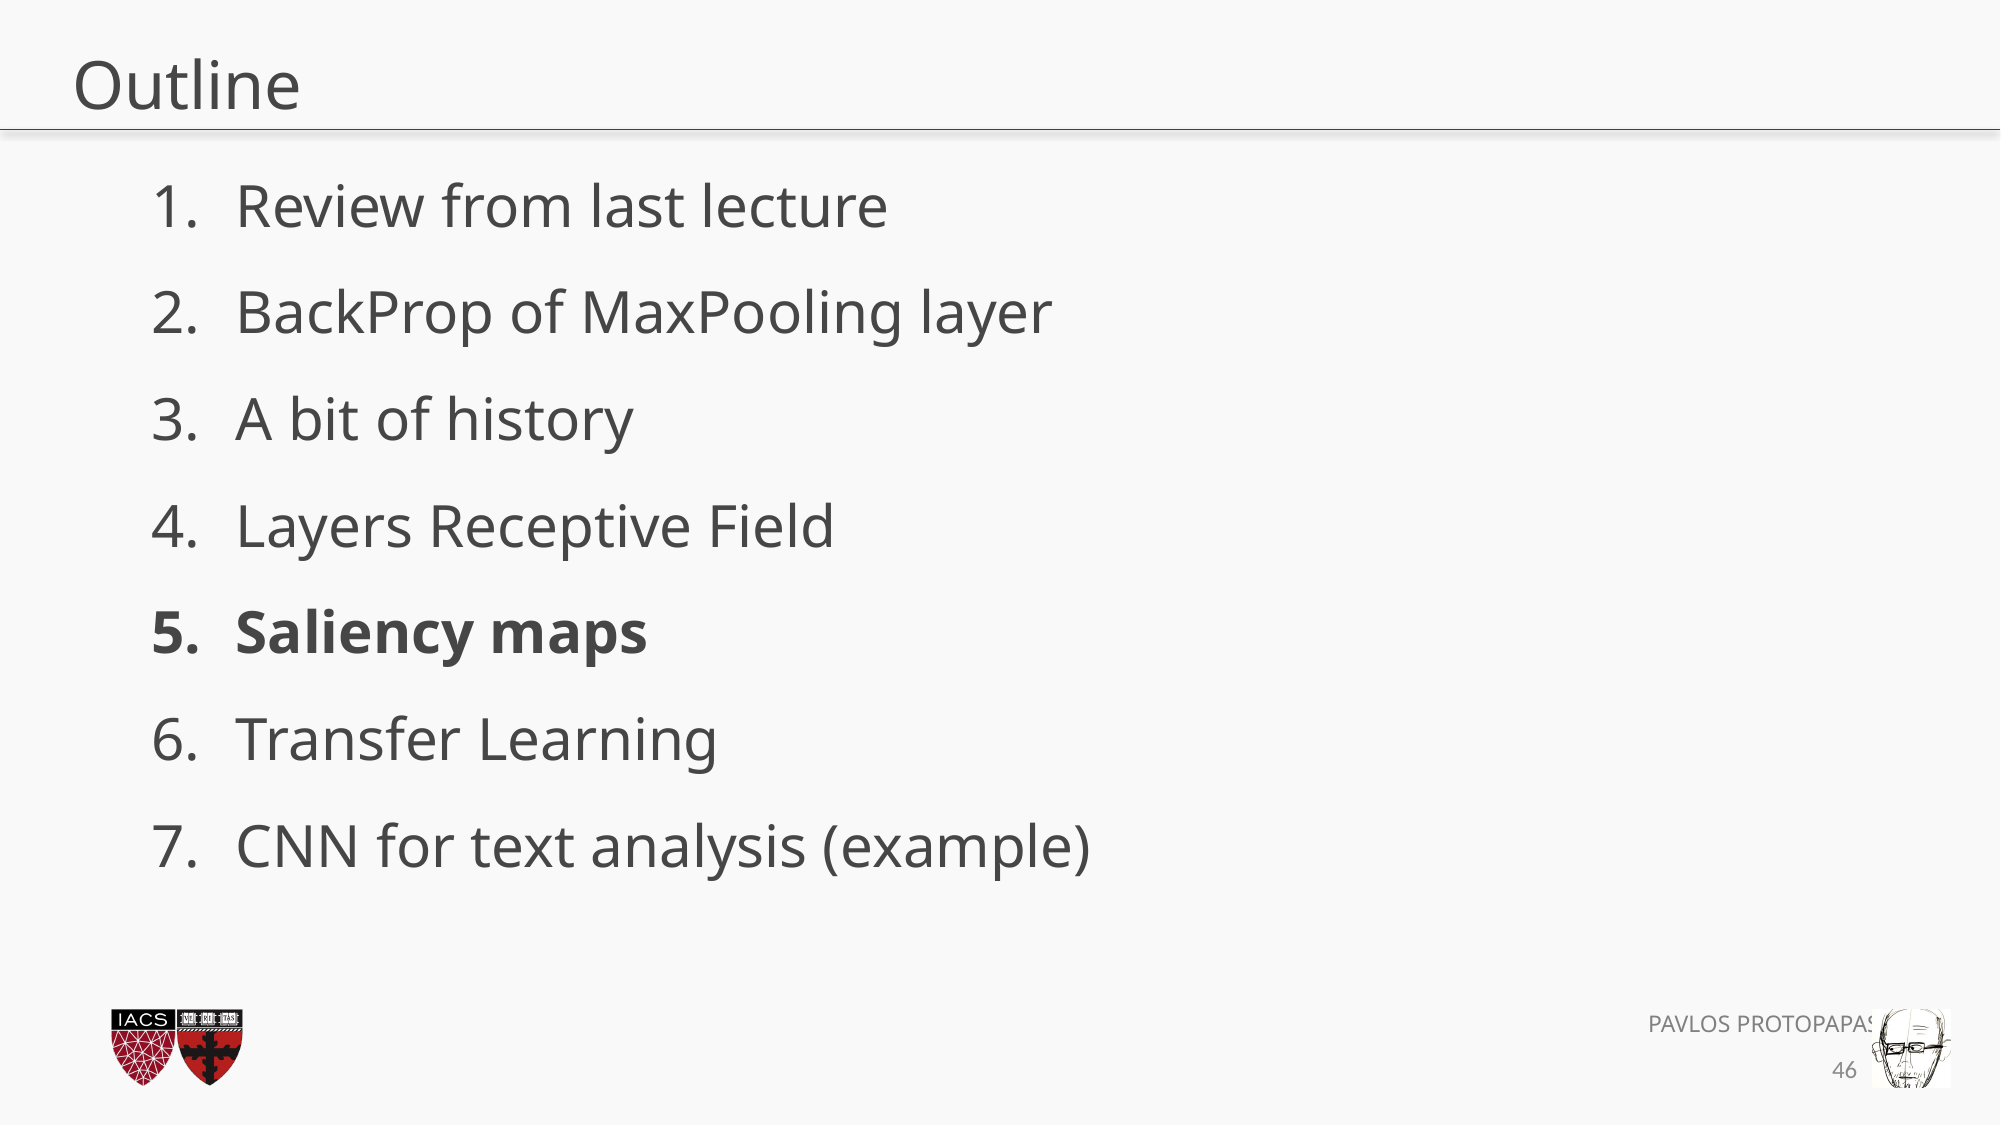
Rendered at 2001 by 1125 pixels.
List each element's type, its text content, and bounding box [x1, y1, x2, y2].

title Outline [57, 35, 1943, 162]
slide_number 46 [1405, 1038, 1873, 1099]
list Review from last lecture BackProp of MaxPooling layer A bit of history Layers Receptive Field Saliency maps Transfer Learning CNN for text analysis (example) [136, 161, 1831, 508]
picture [1872, 1009, 1951, 1088]
picture [109, 1009, 243, 1086]
